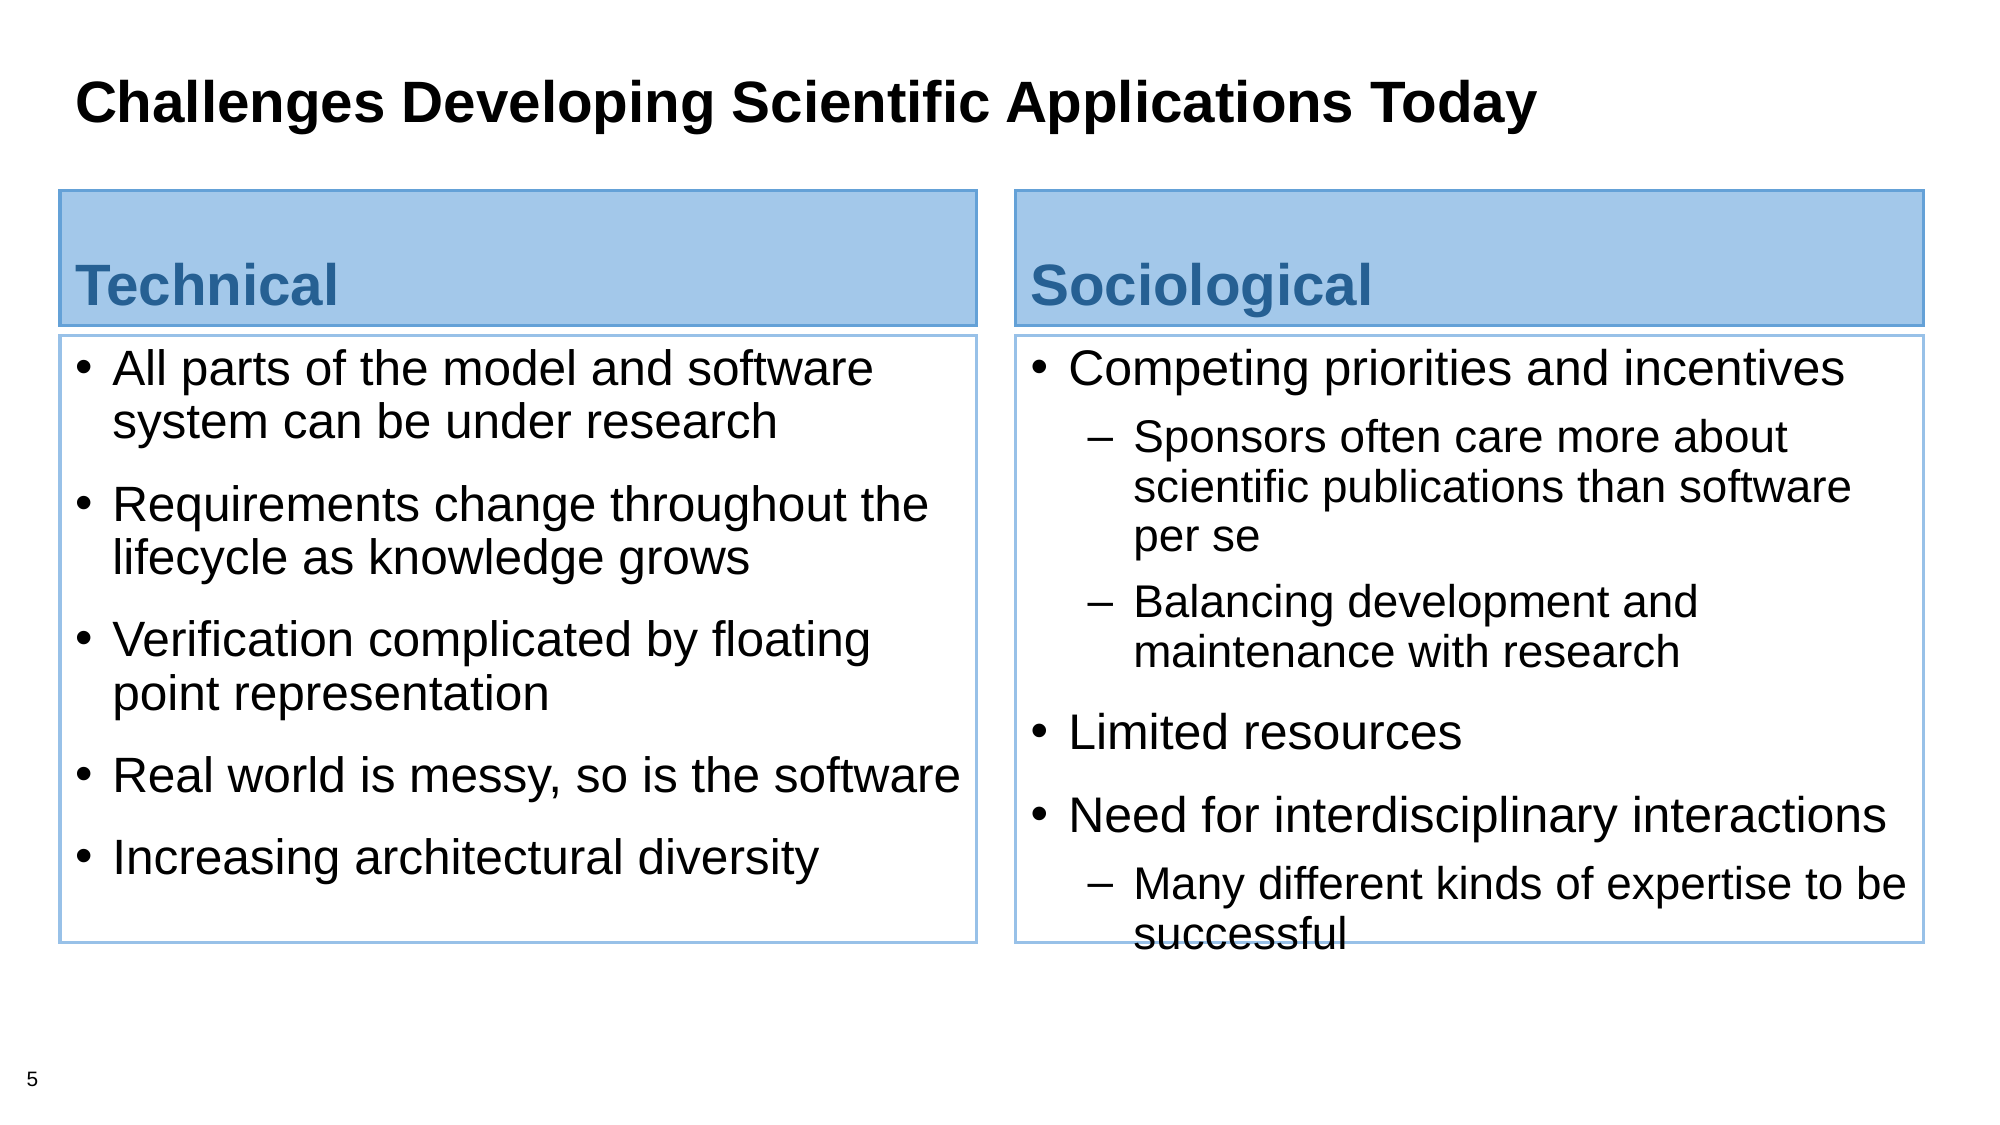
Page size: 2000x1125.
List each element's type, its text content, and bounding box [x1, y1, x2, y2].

list Competing priorities and incentives Sponsors often care more about scientific publications than software per se Balancing development and maintenance with research Limited resources Need for interdisciplinary interactions Many different kinds of expertise to be successful [1014, 334, 1925, 944]
list All parts of the model and software system can be under research Requirements change throughout the lifecycle as knowledge grows Verification complicated by floating point representation Real world is messy, so is the software Increasing architectural diversity [58, 334, 978, 944]
title Challenges Developing Scientific Applications Today [59, 67, 1927, 152]
list Sociological [1014, 189, 1925, 327]
list Technical [58, 189, 978, 327]
